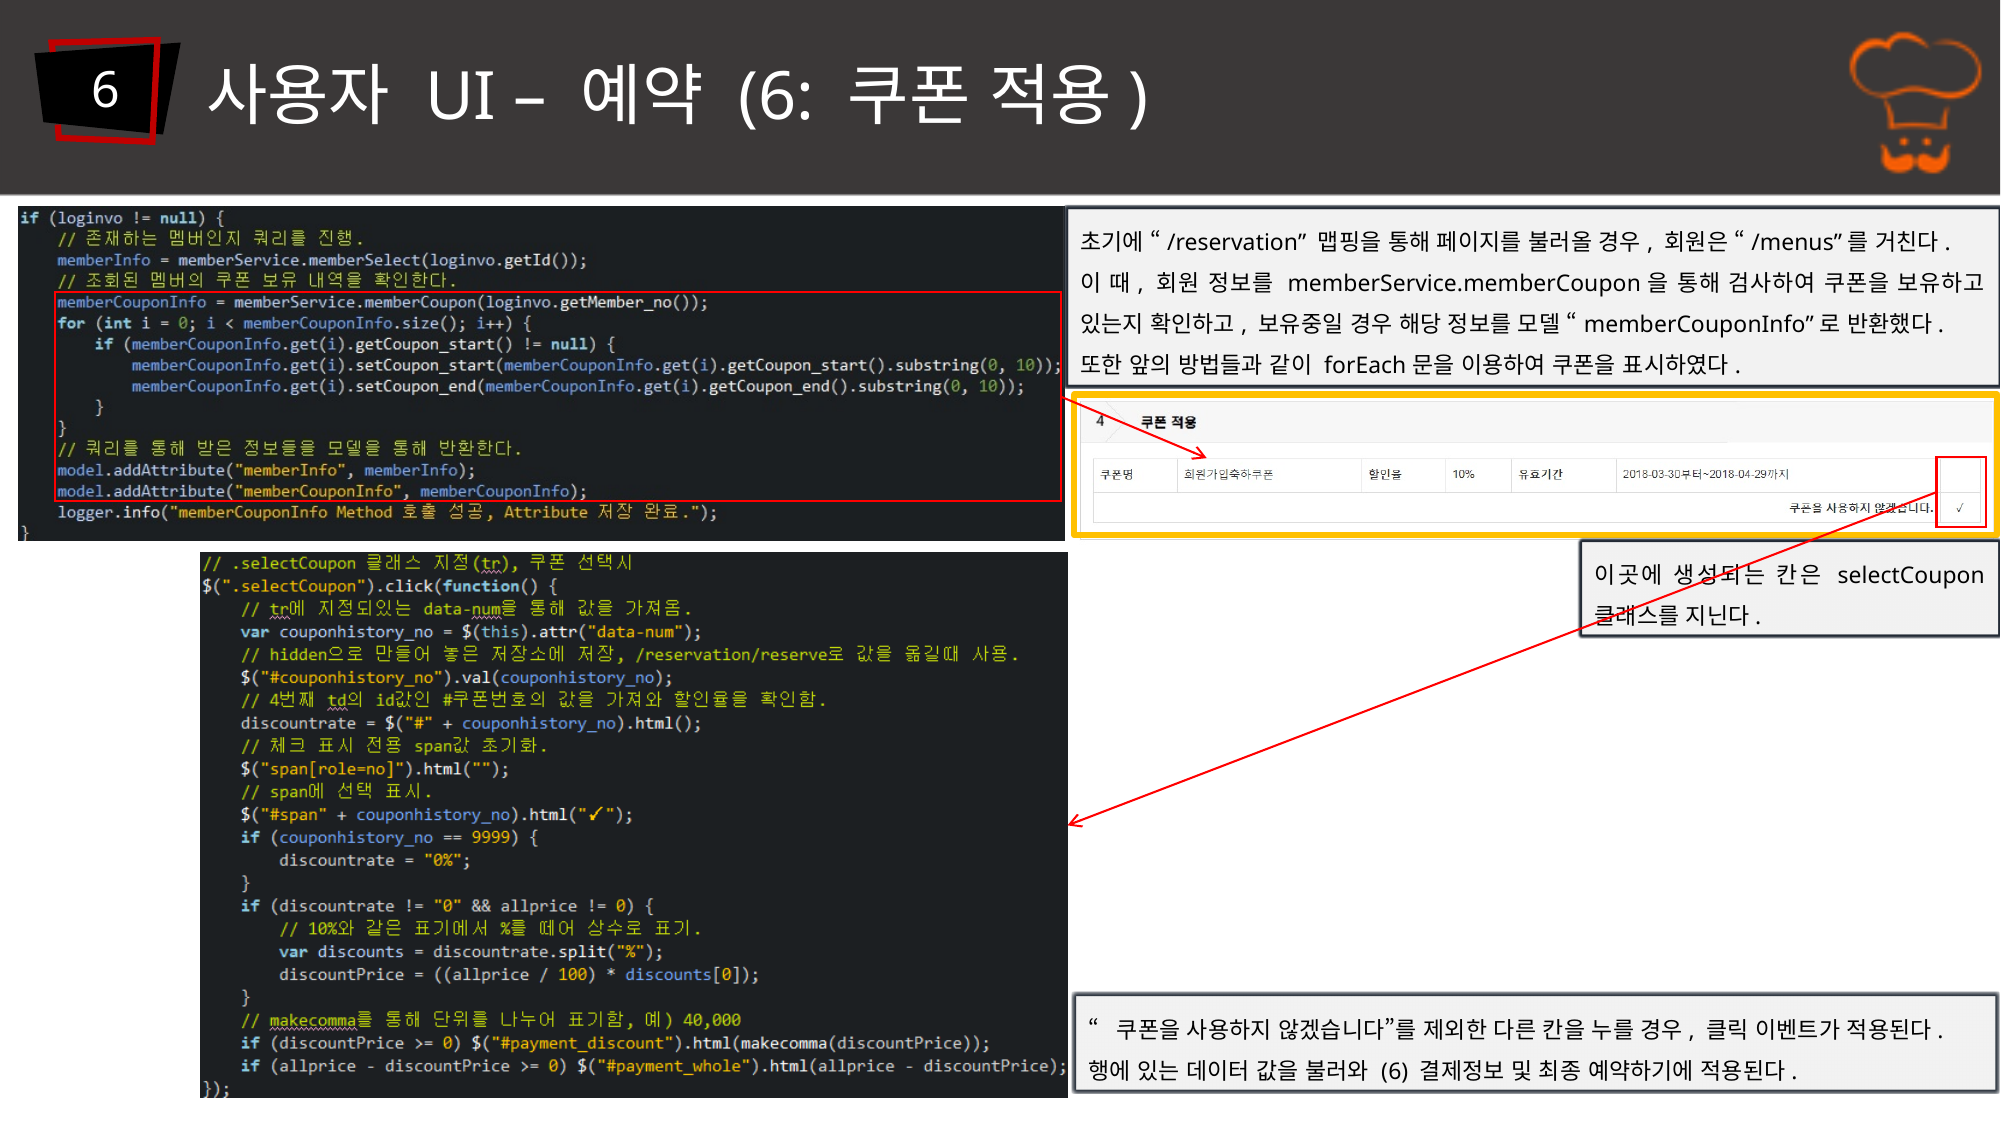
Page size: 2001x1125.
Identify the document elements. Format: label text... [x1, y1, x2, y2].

text_box 사용자 UI – 예약 (6: 쿠폰 적용) [191, 45, 1164, 141]
picture [0, 0, 2001, 1125]
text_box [34, 40, 181, 142]
text_box 초기에 “/reservation” 맵핑을 통해 페이지를 불러올 경우, 회원은 “/menus”를 거친다. 이 때, 회원 정보를 memberService.memberCoupon을 통해 검사하여 쿠폰을 보유하고 있는지 확인하고, 보유중일 경우 해당 정보를 모델 “memberCouponInfo”로 반환했다. 또한 앞의 방법들과 같이 forEach문을 이용하여 쿠폰을 표시하였다. [1070, 211, 1999, 384]
text_box [1073, 394, 1998, 536]
text_box “쿠폰을 사용하지 않겠습니다”를 제외한 다른 칸을 누를 경우, 클릭 이벤트가 적용된다. 행에 있는 데이터 값을 불러와 (6) 결제정보 및 최종 예약하기에 적용된다. [1079, 1000, 1994, 1088]
text_box 이곳에 생성되는 칸은 selectCoupon 클래스를 지닌다. [1937, 543, 1998, 634]
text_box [1067, 492, 1937, 826]
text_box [1060, 396, 1207, 459]
